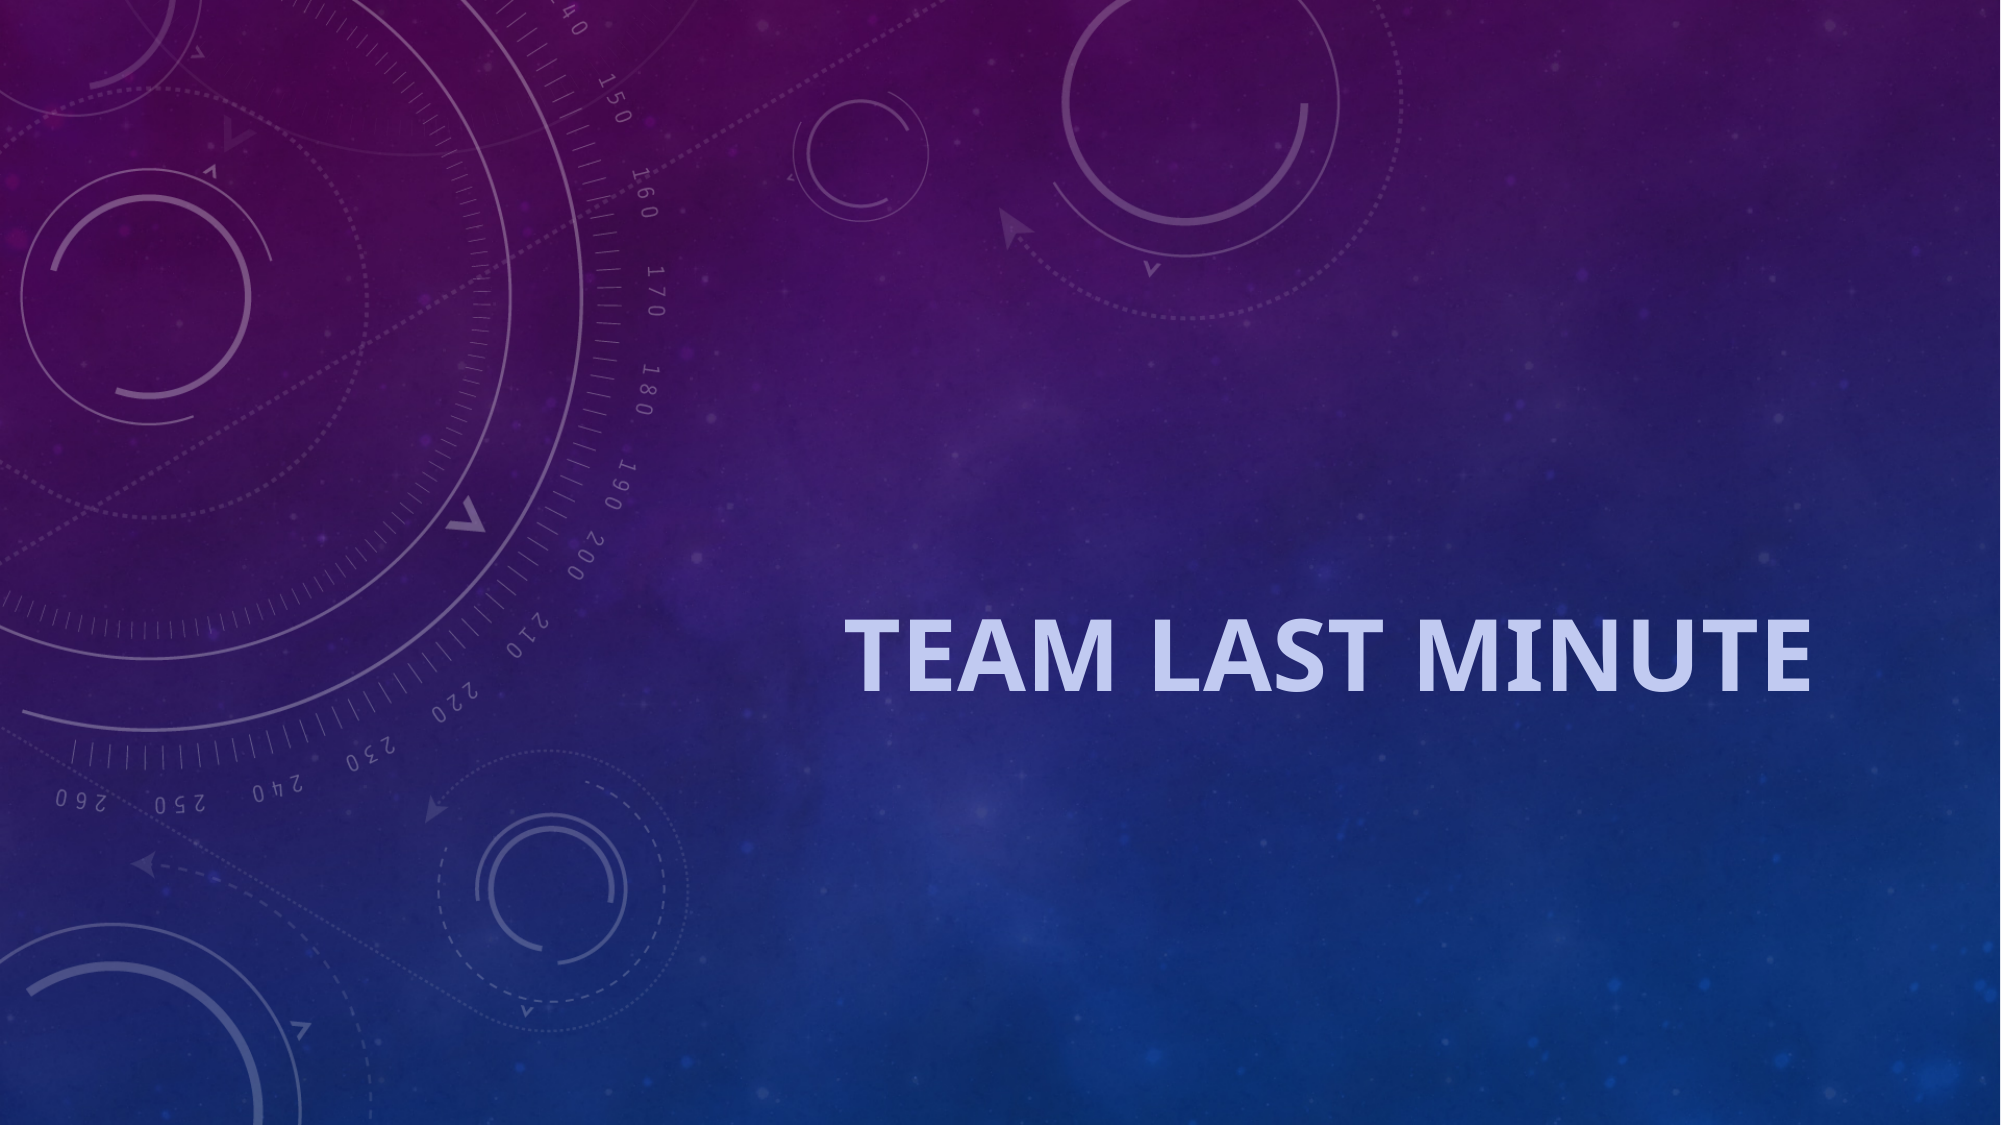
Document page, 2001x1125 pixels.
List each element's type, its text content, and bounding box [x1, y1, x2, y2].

picture [0, 0, 2001, 1125]
title Team LAST MINUTE [650, 322, 1831, 720]
